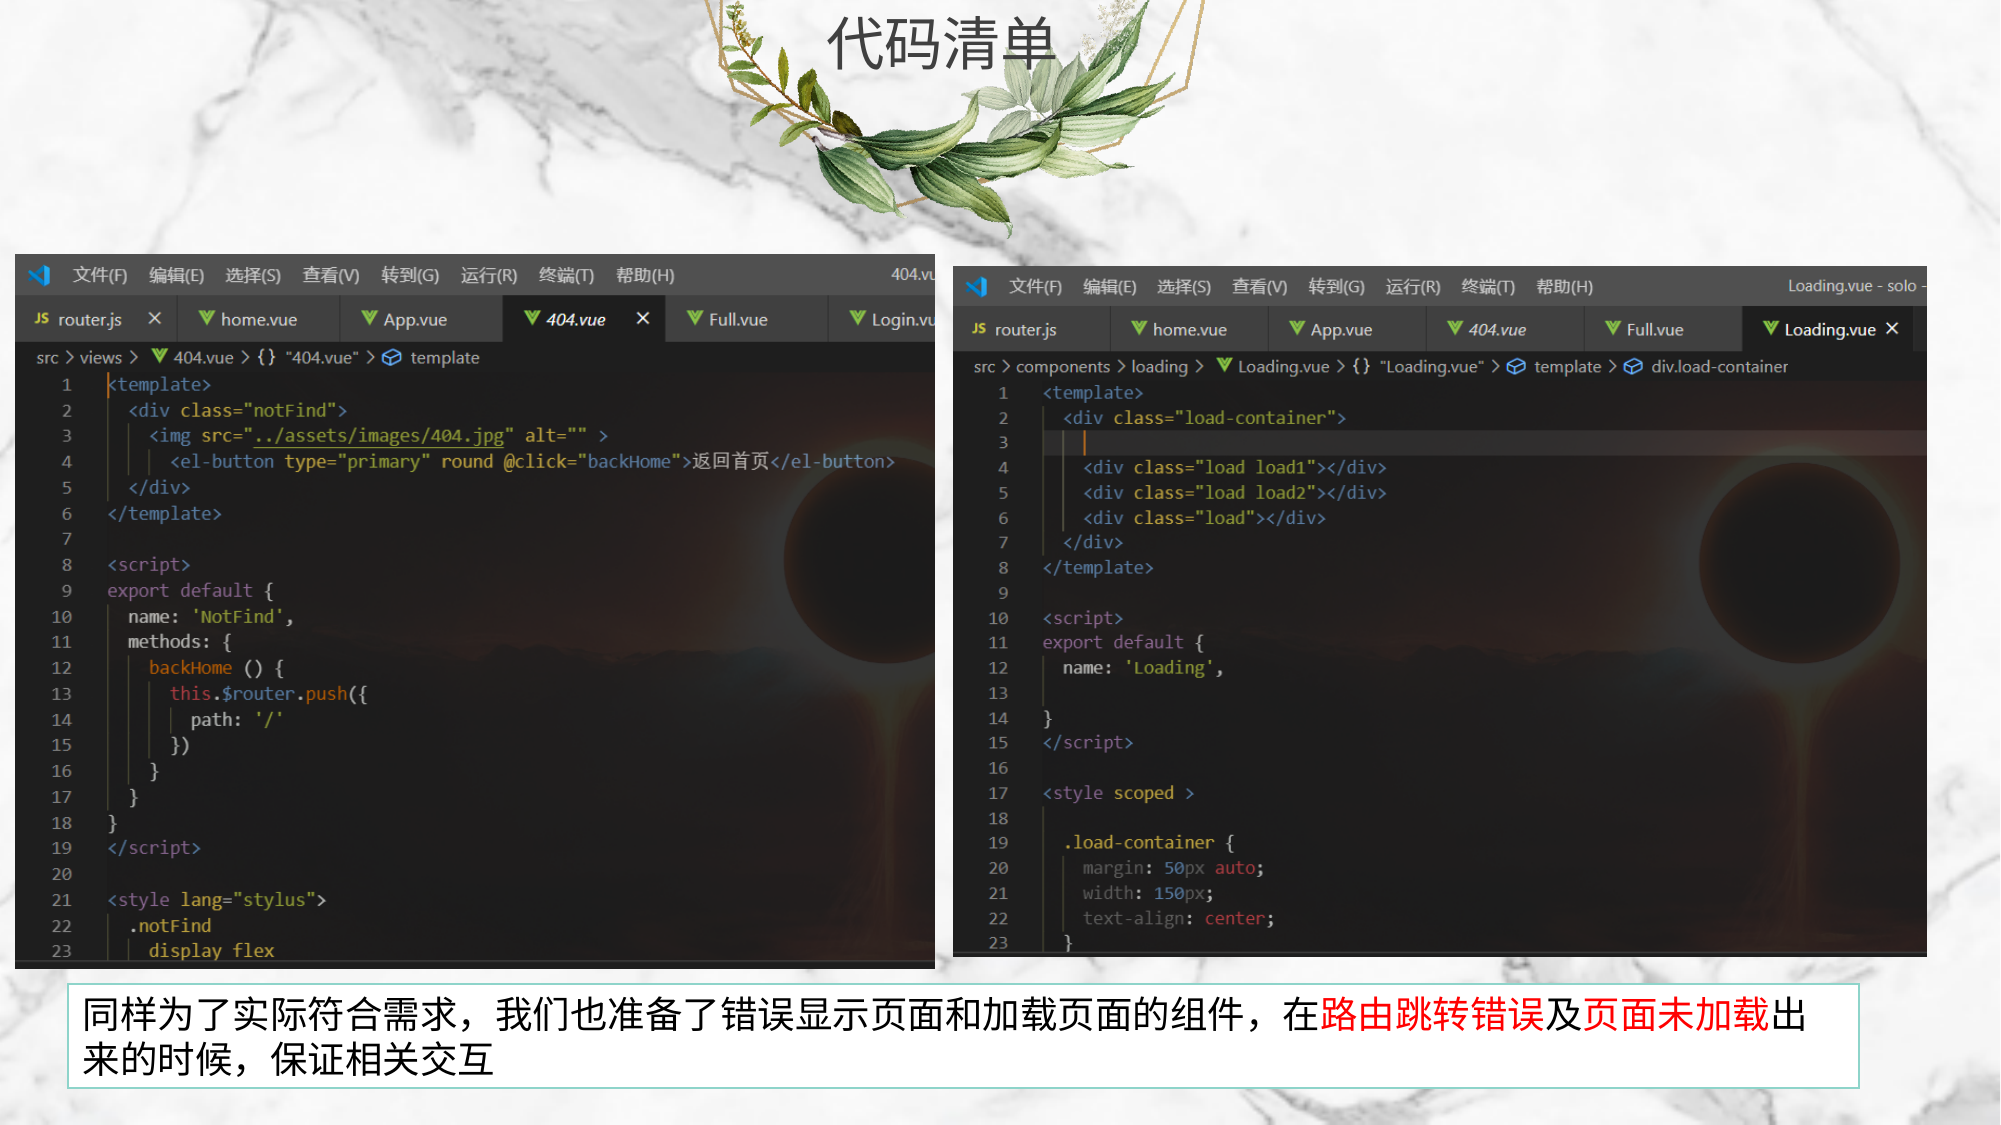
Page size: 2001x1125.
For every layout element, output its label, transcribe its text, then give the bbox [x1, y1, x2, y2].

text_box 同样为了实际符合需求，我们也准备了错误显示页面和加载页面的组件，在路由跳转错误及页面未加载出来的时候，保证相关交互 [67, 983, 1860, 1089]
picture [0, 0, 2001, 1125]
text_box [632, 0, 1190, 217]
